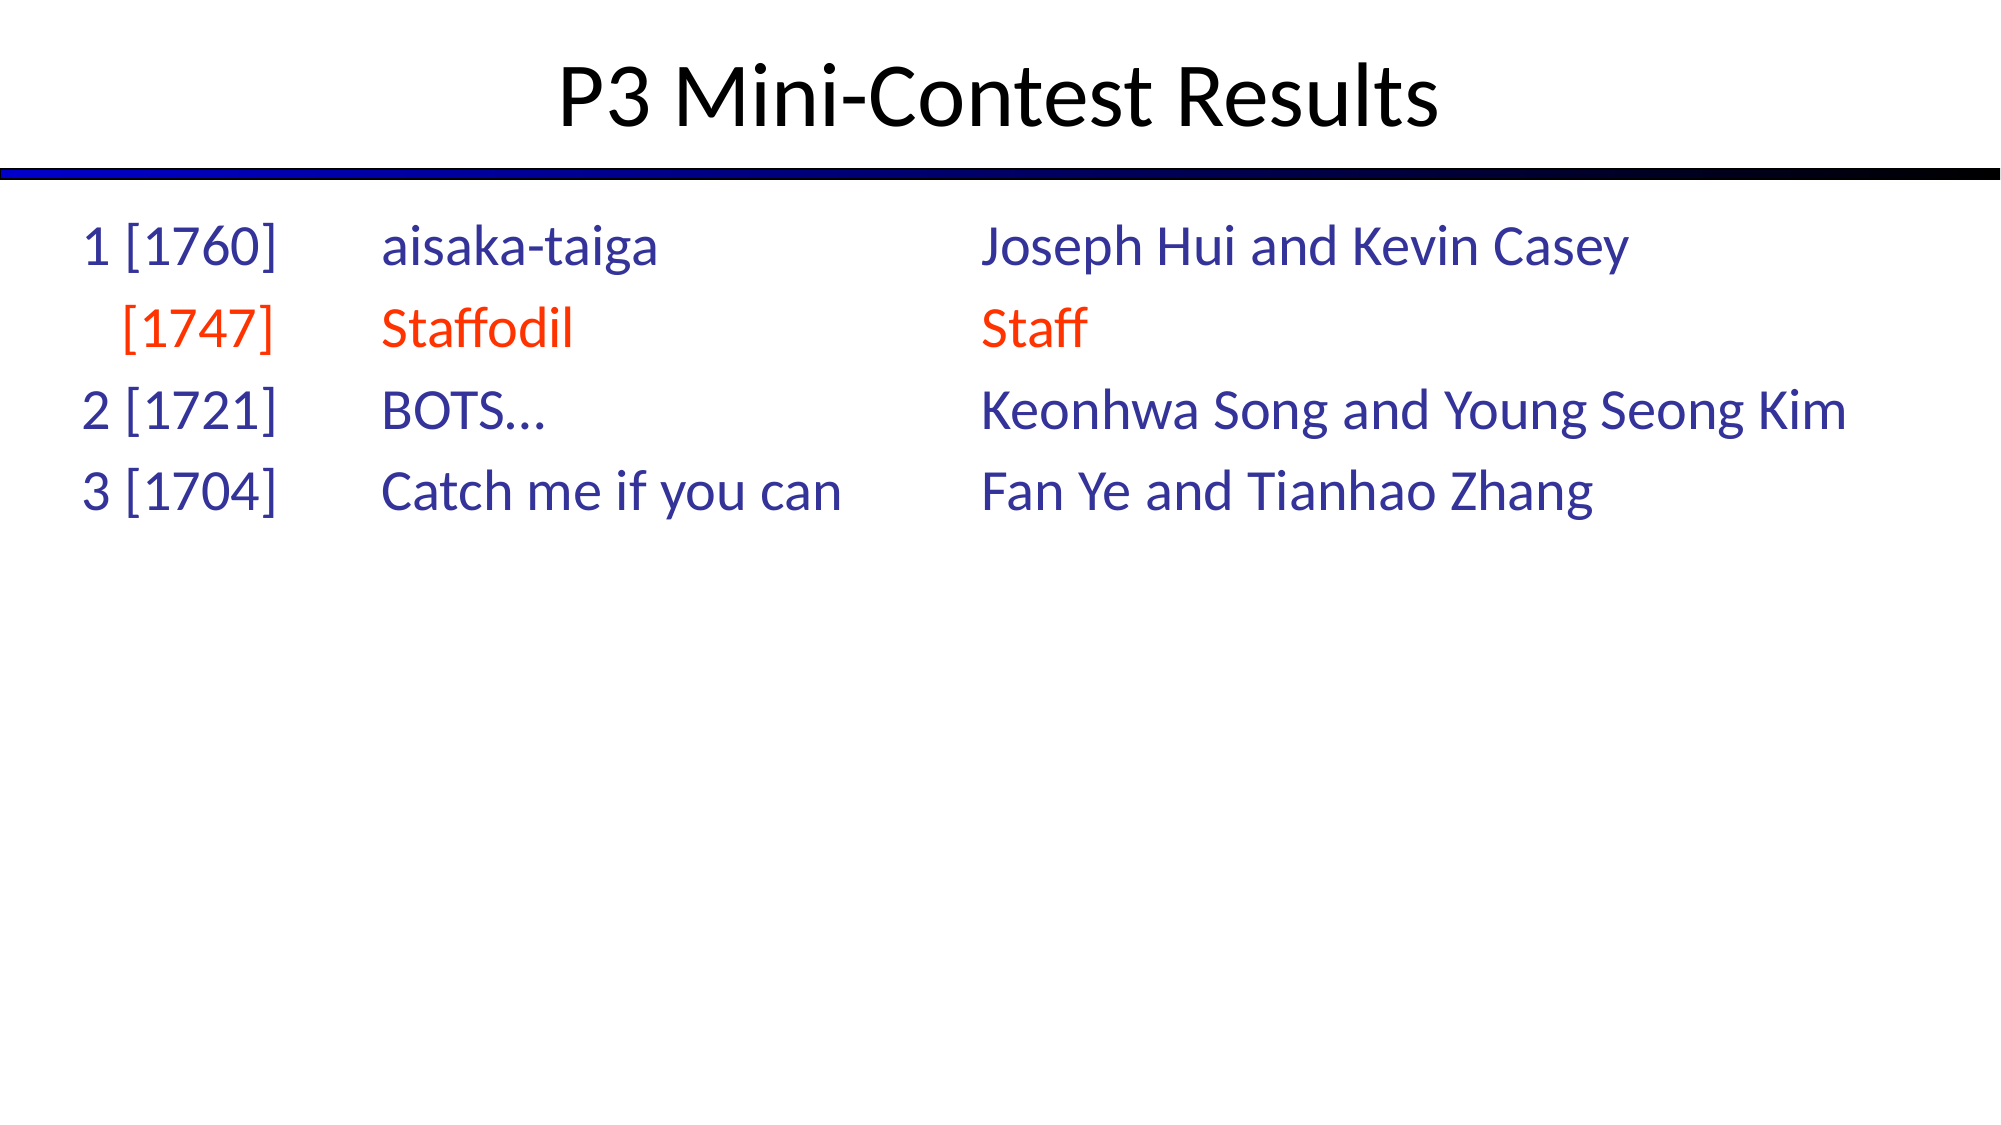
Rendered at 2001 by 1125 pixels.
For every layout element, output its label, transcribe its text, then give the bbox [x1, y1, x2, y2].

list 1 [1760] aisaka-taiga Joseph Hui and Kevin Casey [1747] Staffodil Staff 2 [1721] BOTS… Keonhwa Song and Young Seong Kim 3 [1704] Catch me if you can Fan Ye and Tianhao Zhang [66, 199, 1934, 977]
title P3 Mini-Contest Results [0, 0, 2000, 184]
